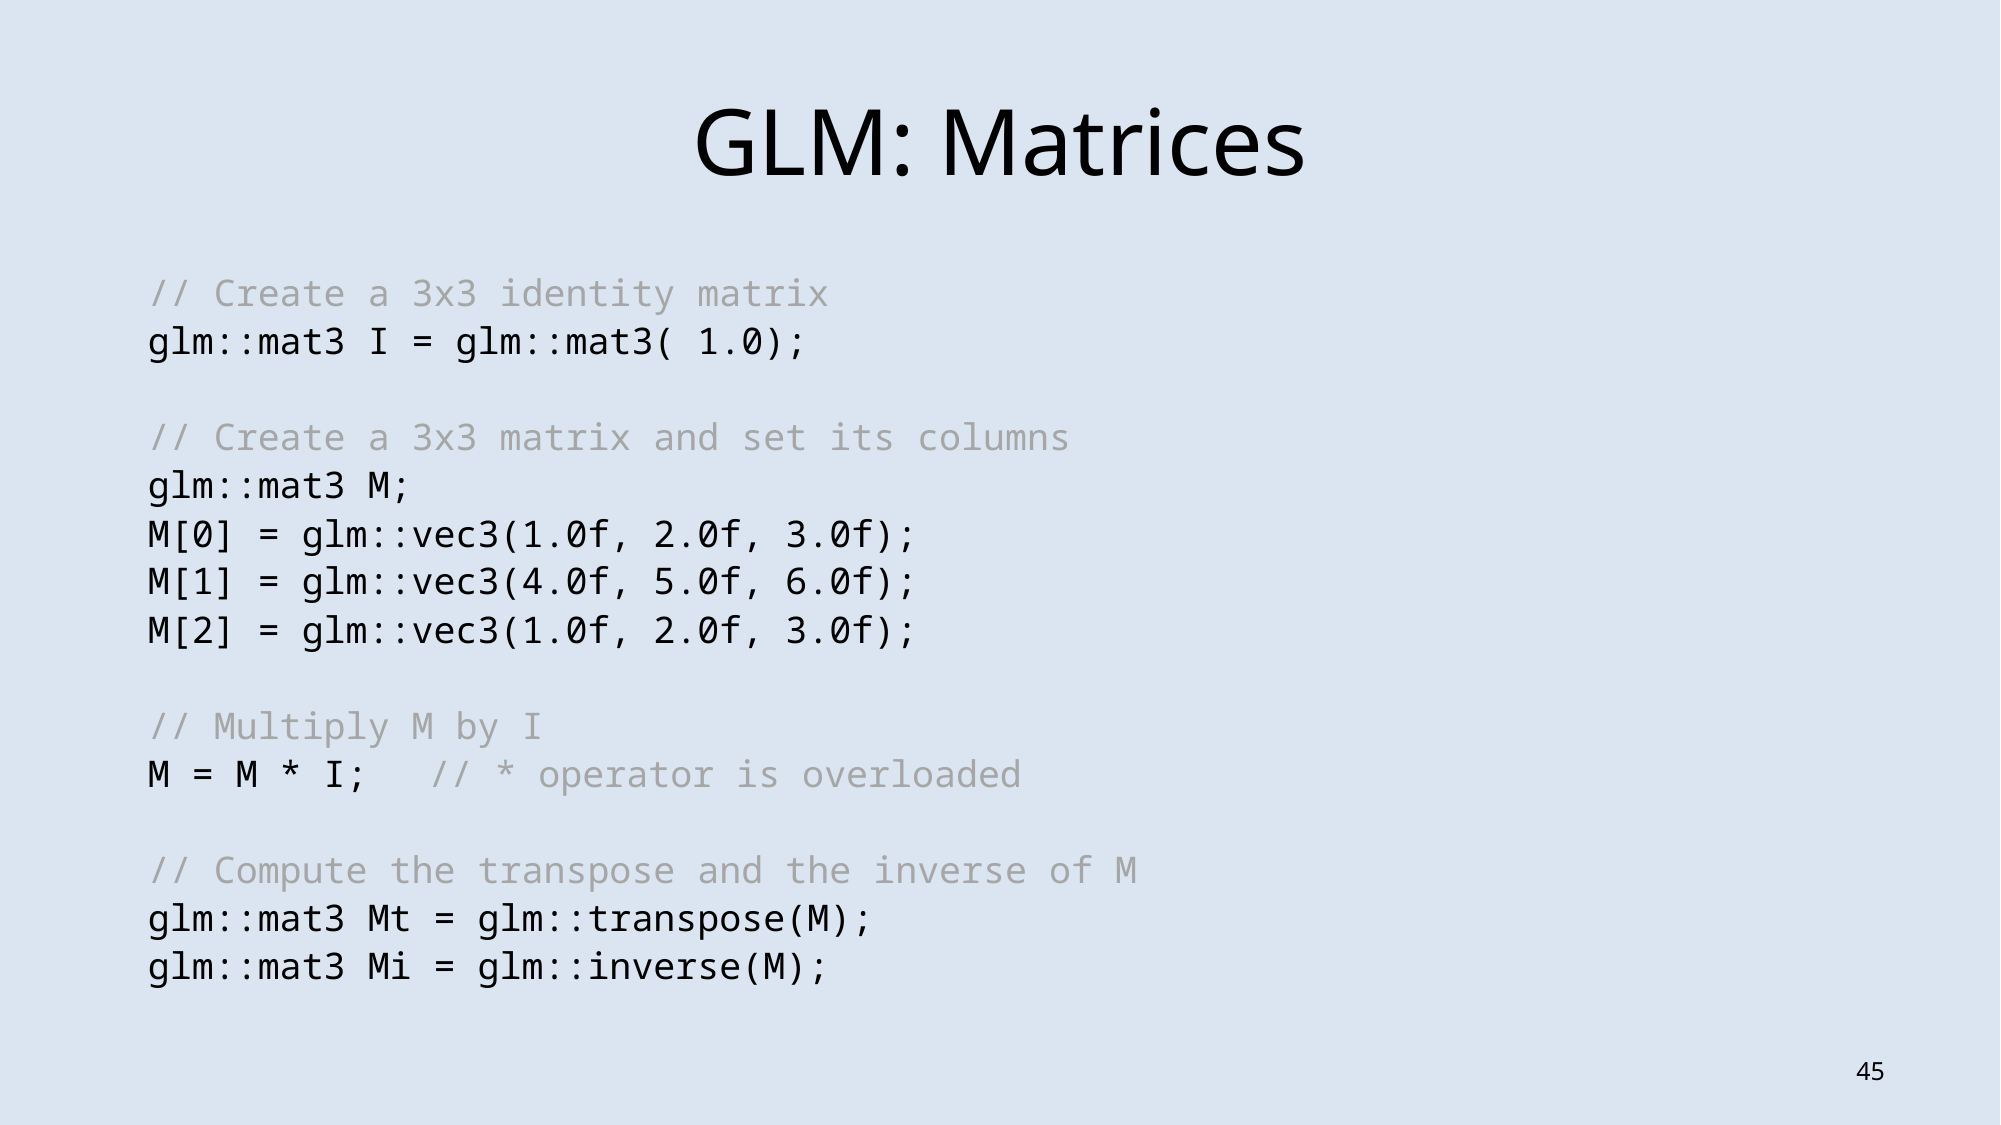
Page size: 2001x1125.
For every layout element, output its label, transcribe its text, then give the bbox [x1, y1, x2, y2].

list // Create a 3x3 identity matrix glm::mat3 I = glm::mat3( 1.0); // Create a 3x3 matrix and set its columns glm::mat3 M; M[0] = glm::vec3(1.0f, 2.0f, 3.0f); M[1] = glm::vec3(4.0f, 5.0f, 6.0f); M[2] = glm::vec3(1.0f, 2.0f, 3.0f); // Multiply M by I M = M * I; // * operator is overloaded // Compute the transpose and the inverse of M glm::mat3 Mt = glm::transpose(M); glm::mat3 Mi = glm::inverse(M); [99, 262, 1900, 1005]
title GLM: Matrices [99, 45, 1900, 233]
slide_number 44 [1433, 1042, 1900, 1103]
